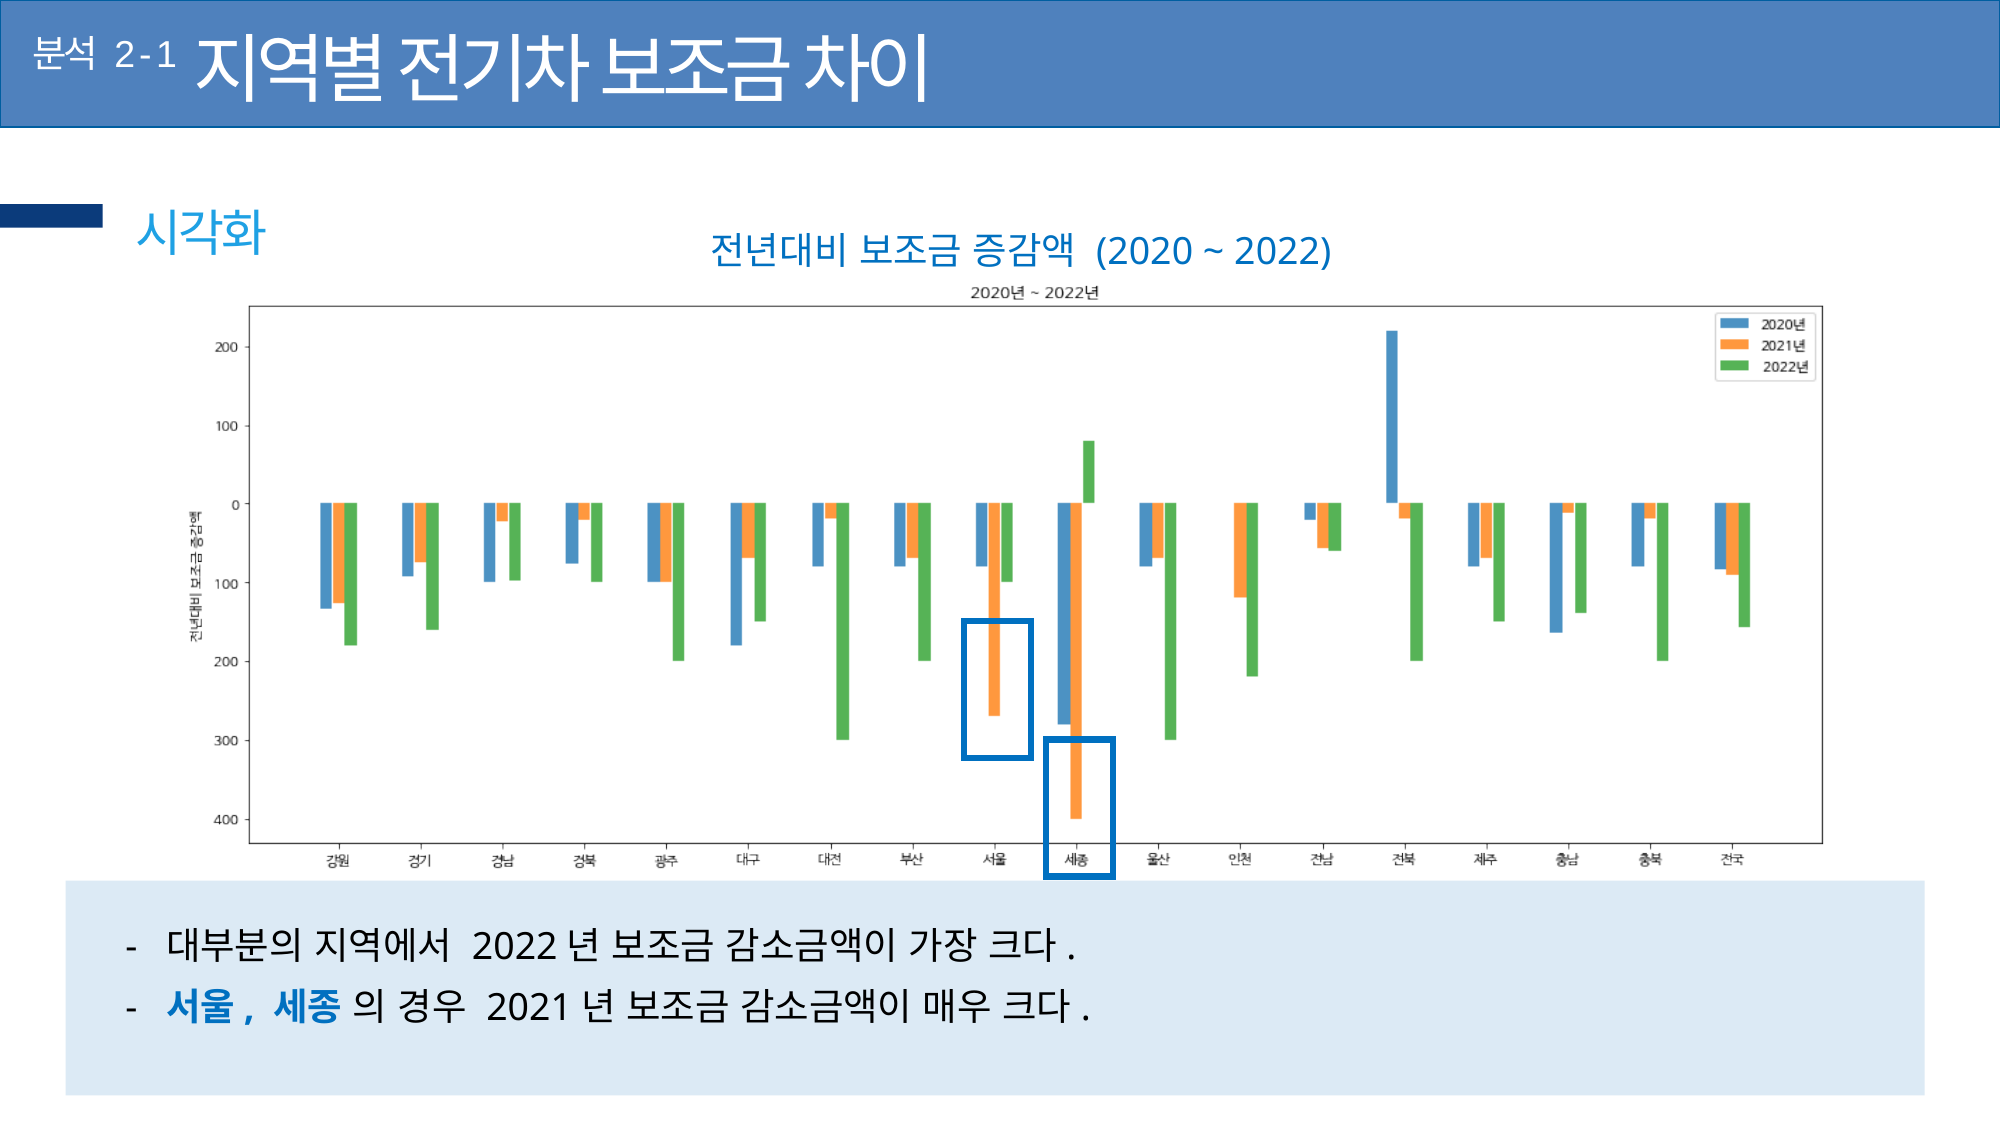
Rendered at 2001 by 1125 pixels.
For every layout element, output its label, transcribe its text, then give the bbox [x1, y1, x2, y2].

text_box 지역별 전기차 보조금 차이 [178, 14, 950, 119]
picture [181, 276, 1832, 877]
text_box 시각화 [135, 169, 1338, 262]
text_box 분석 2 - 1 [17, 22, 178, 83]
text_box - 대부분의 지역에서 2022년 보조금 감소금액이 가장 크다. - 서울, 세종 의 경우 2021년 보조금 감소금액이 매우 크다. [110, 919, 2000, 1108]
text_box 전년대비 보조금 증감액 (2020 ~ 2022) [695, 224, 1465, 276]
text_box [65, 880, 1926, 1096]
text_box [0, 0, 2000, 128]
